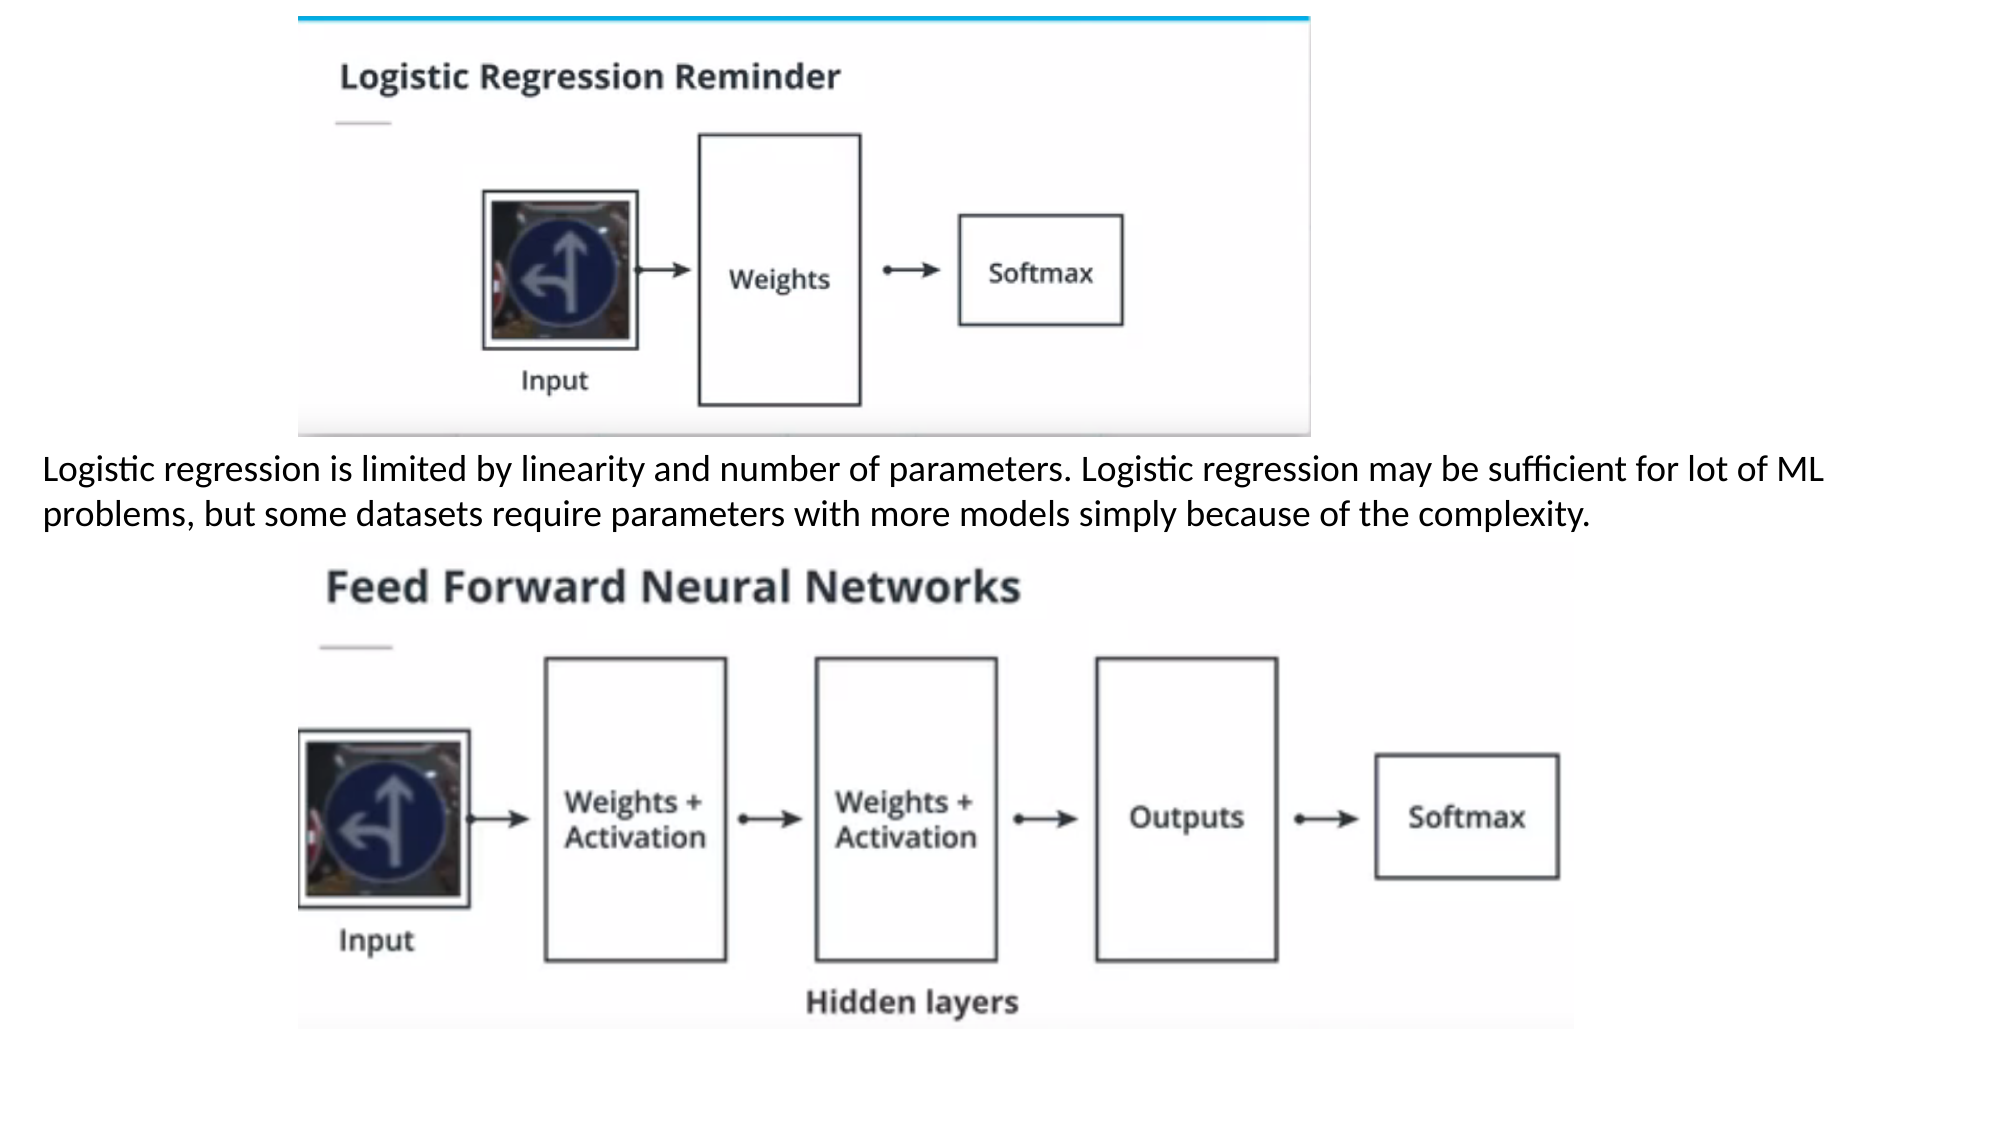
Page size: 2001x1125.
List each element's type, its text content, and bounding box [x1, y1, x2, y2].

picture [298, 16, 1311, 437]
picture [298, 542, 1574, 1029]
text_box Logistic regression is limited by linearity and number of parameters. Logistic regression may be sufficient for lot of ML problems, but some datasets require parameters with more models simply because of the complexity. [27, 436, 1882, 542]
